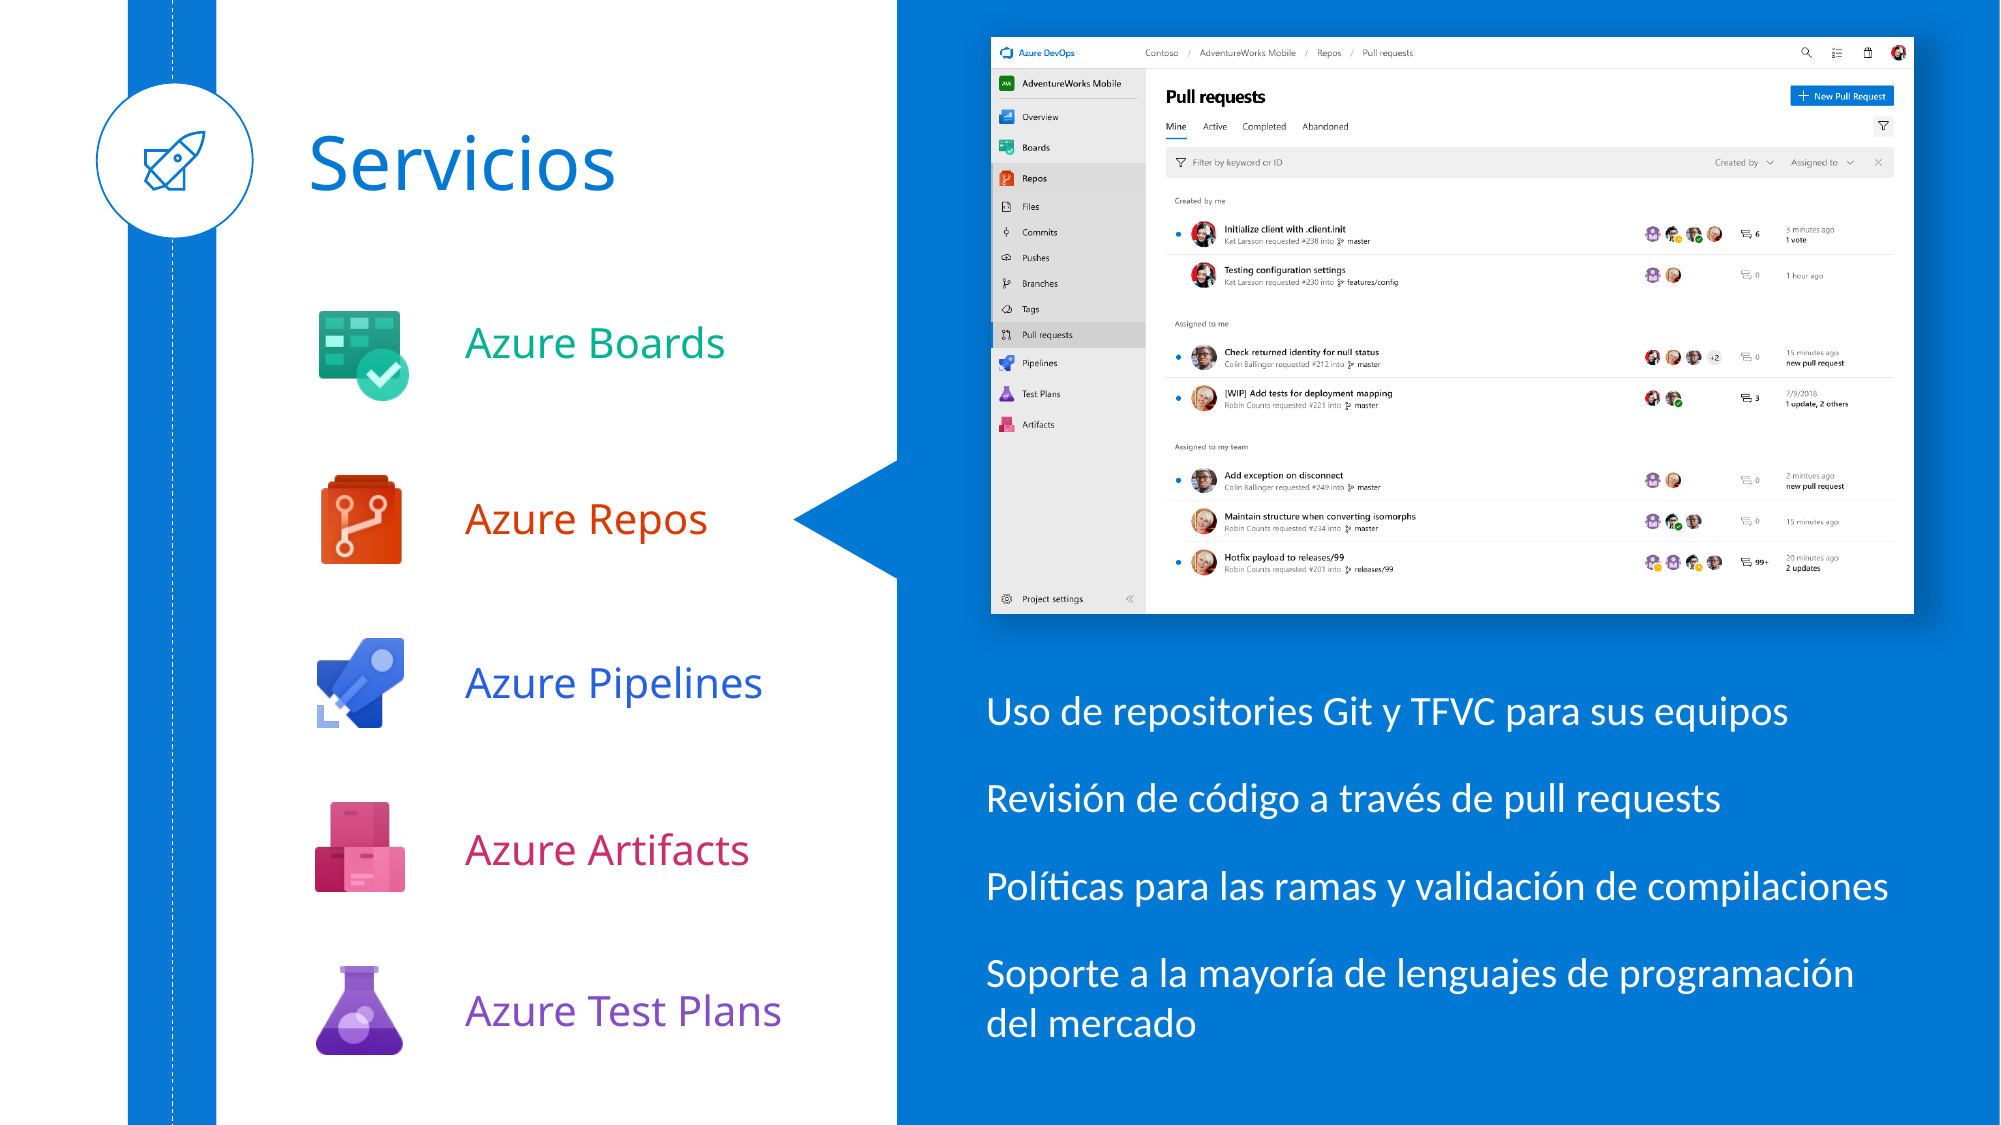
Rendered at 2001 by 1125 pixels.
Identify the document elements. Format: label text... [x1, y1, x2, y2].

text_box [96, 82, 253, 239]
text_box Servicios [278, 119, 625, 203]
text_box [319, 293, 784, 401]
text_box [316, 960, 784, 1061]
text_box [897, 0, 2000, 1125]
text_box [315, 799, 784, 894]
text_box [317, 633, 784, 734]
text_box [317, 469, 784, 570]
text_box [792, 459, 897, 580]
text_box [127, 0, 217, 82]
text_box Uso de repositories Git y TFVC para sus equipos Revisión de código a través de pull requests Políticas para las ramas y validación de compilaciones Soporte a la mayoría de lenguajes de programación del mercado [986, 683, 1909, 1116]
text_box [127, 239, 217, 1125]
picture [991, 37, 1914, 614]
